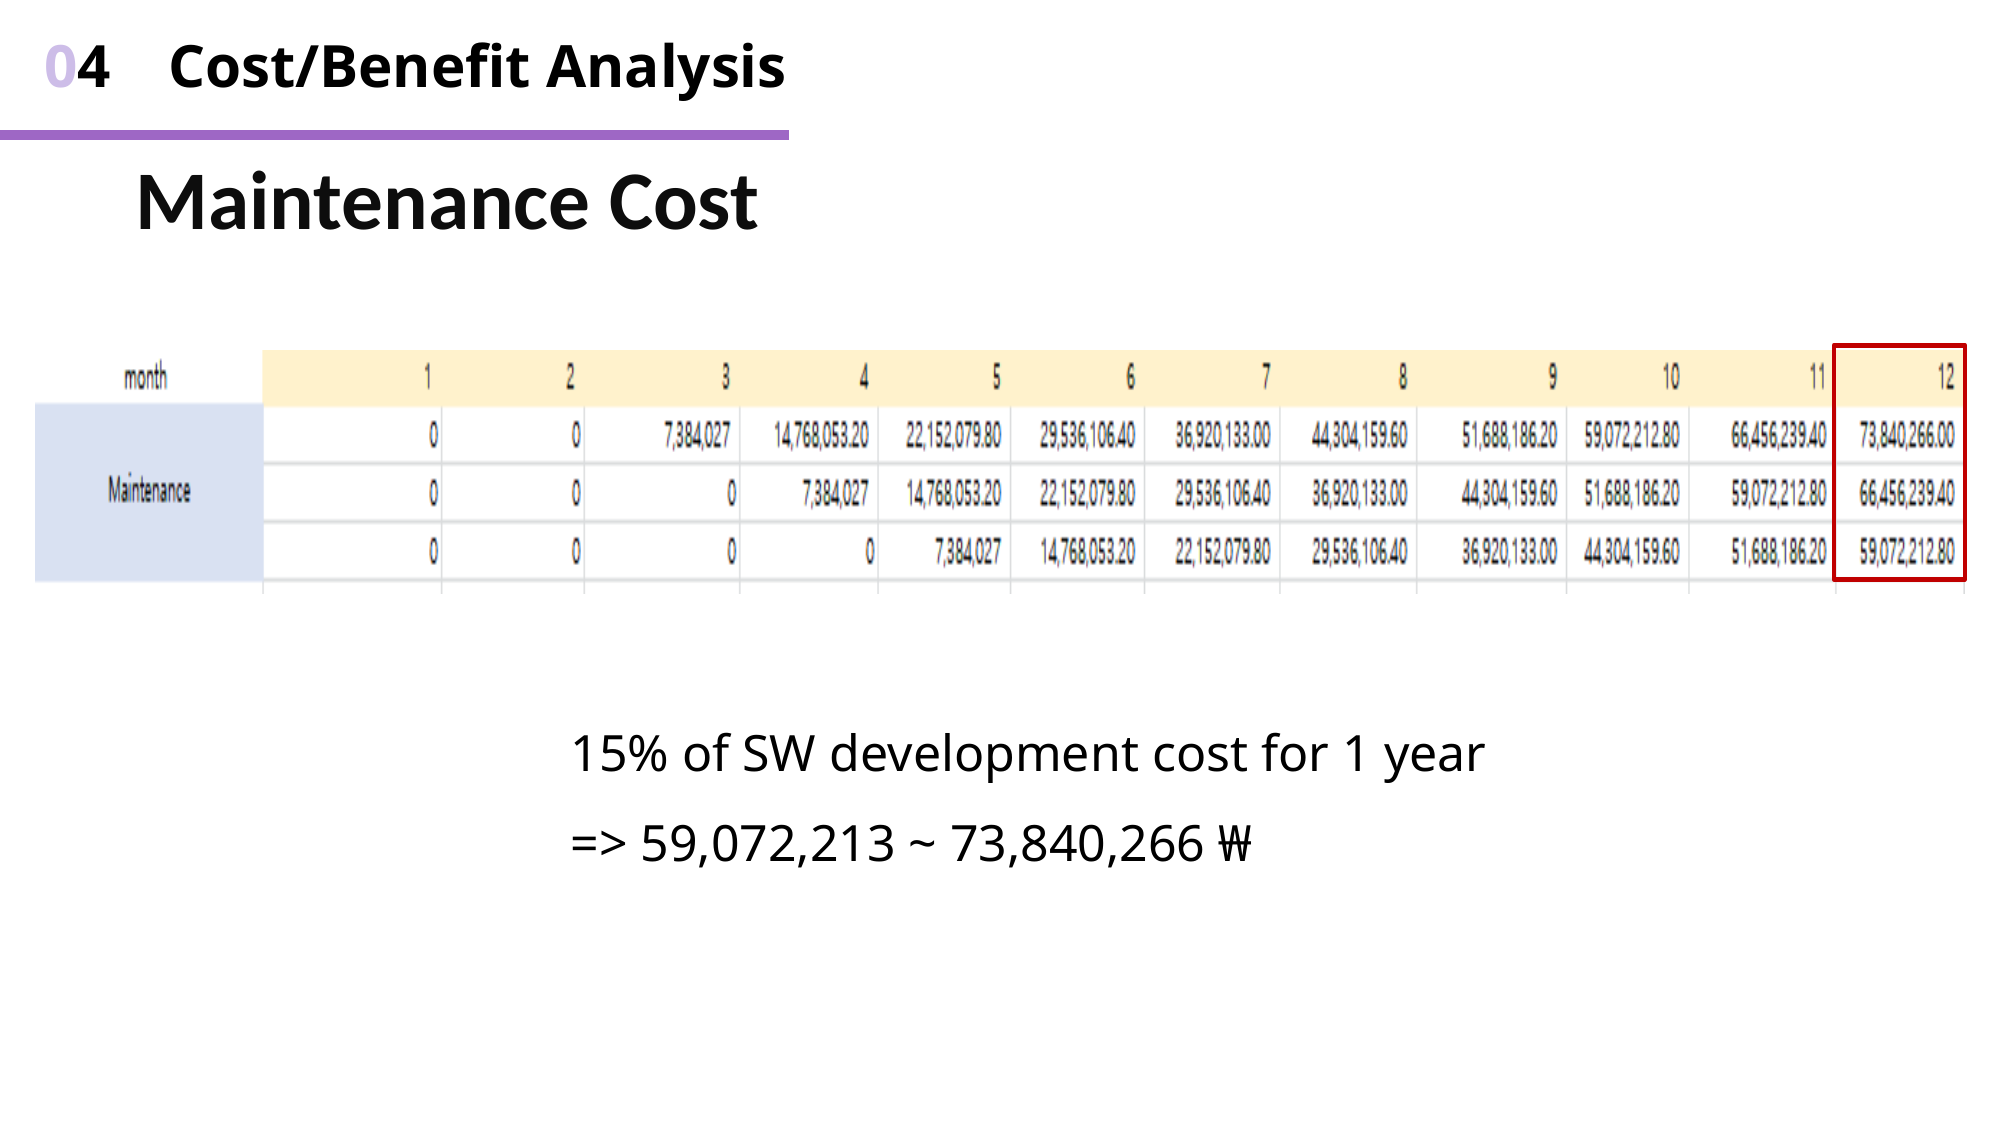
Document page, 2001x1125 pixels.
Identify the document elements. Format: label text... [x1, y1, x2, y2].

text_box [1832, 343, 1967, 348]
text_box Cost/Benefit Analysis [153, 0, 1044, 178]
text_box Maintenance Cost [120, 94, 1151, 312]
picture [34, 350, 1966, 594]
text_box 04 [29, 13, 153, 123]
list 15% of SW development cost for 1 year => 59,072,213 ~ 73,840,266 ₩ [536, 684, 1671, 1125]
